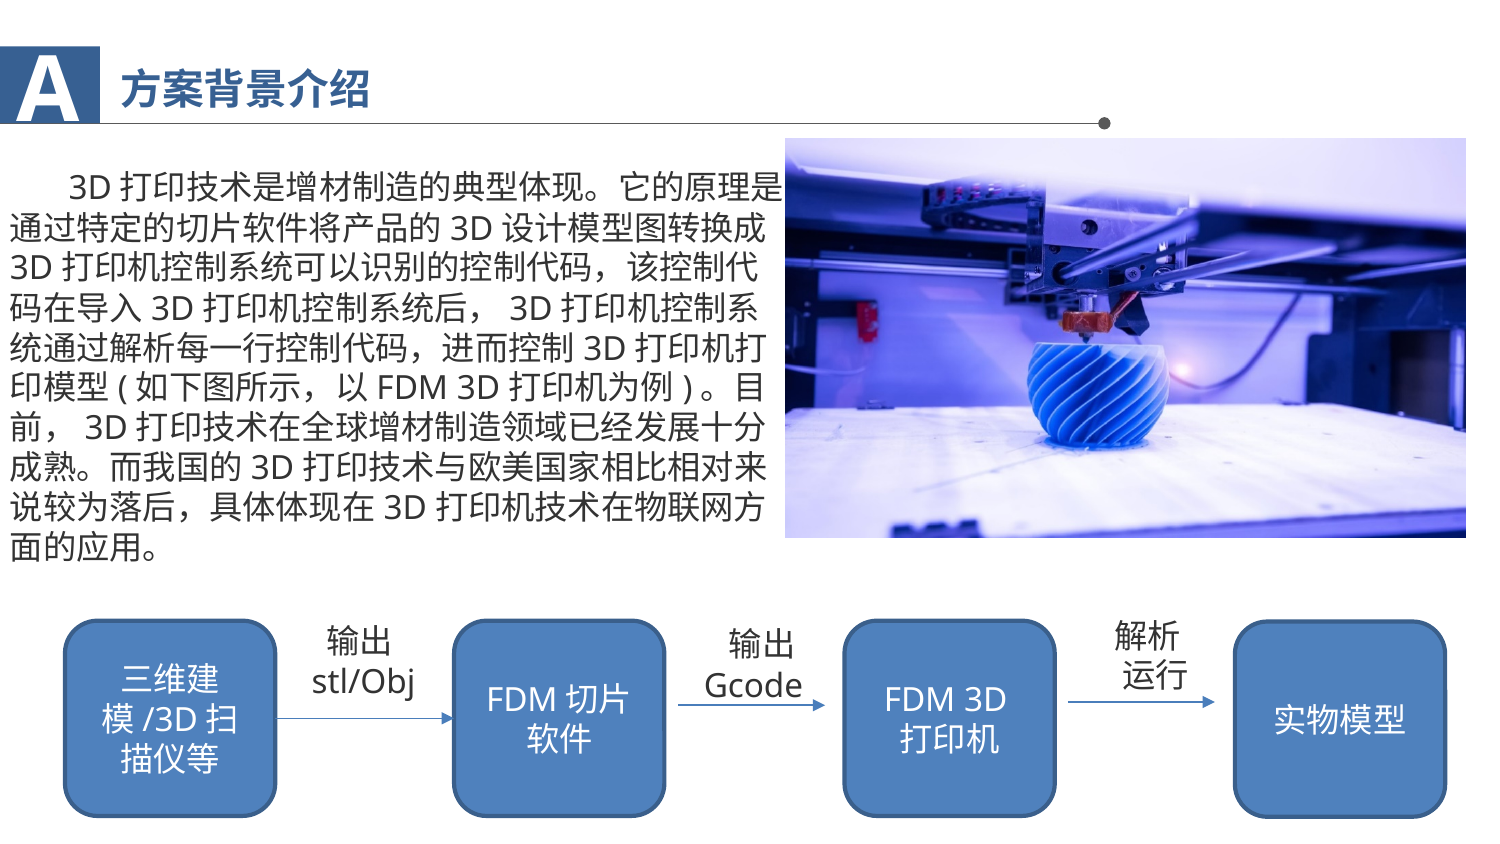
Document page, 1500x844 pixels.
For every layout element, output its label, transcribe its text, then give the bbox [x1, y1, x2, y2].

text_box 解析 运行 [1086, 607, 1209, 701]
text_box A [0, 46, 100, 122]
text_box 输出 Gcode [685, 611, 822, 704]
text_box FDM切片软件 [451, 618, 667, 819]
text_box 方案背景介绍 [105, 55, 833, 120]
text_box FDM 3D打印机 [842, 618, 1057, 819]
text_box 3D打印技术是增材制造的典型体现。它的原理是通过特定的切片软件将产品的3D设计模型图转换成3D打印机控制系统可以识别的控制代码，该控制代码在导入3D打印机控制系统后，3D打印机控制系统通过解析每一行控制代码，进而控制3D打印机打印模型(如下图所示，以FDM 3D打印机为例)。目前，3D打印技术在全球增材制造领域已经发展十分成熟。而我国的3D打印技术与欧美国家相比相对来说较为落后，具体体现在3D打印机技术在物联网方面的应用。 [0, 154, 806, 574]
text_box 输出stl/Obj [291, 613, 436, 708]
text_box 三维建模/3D扫描仪等 [62, 618, 278, 819]
text_box 实物模型 [1232, 619, 1448, 819]
picture [785, 138, 1466, 539]
